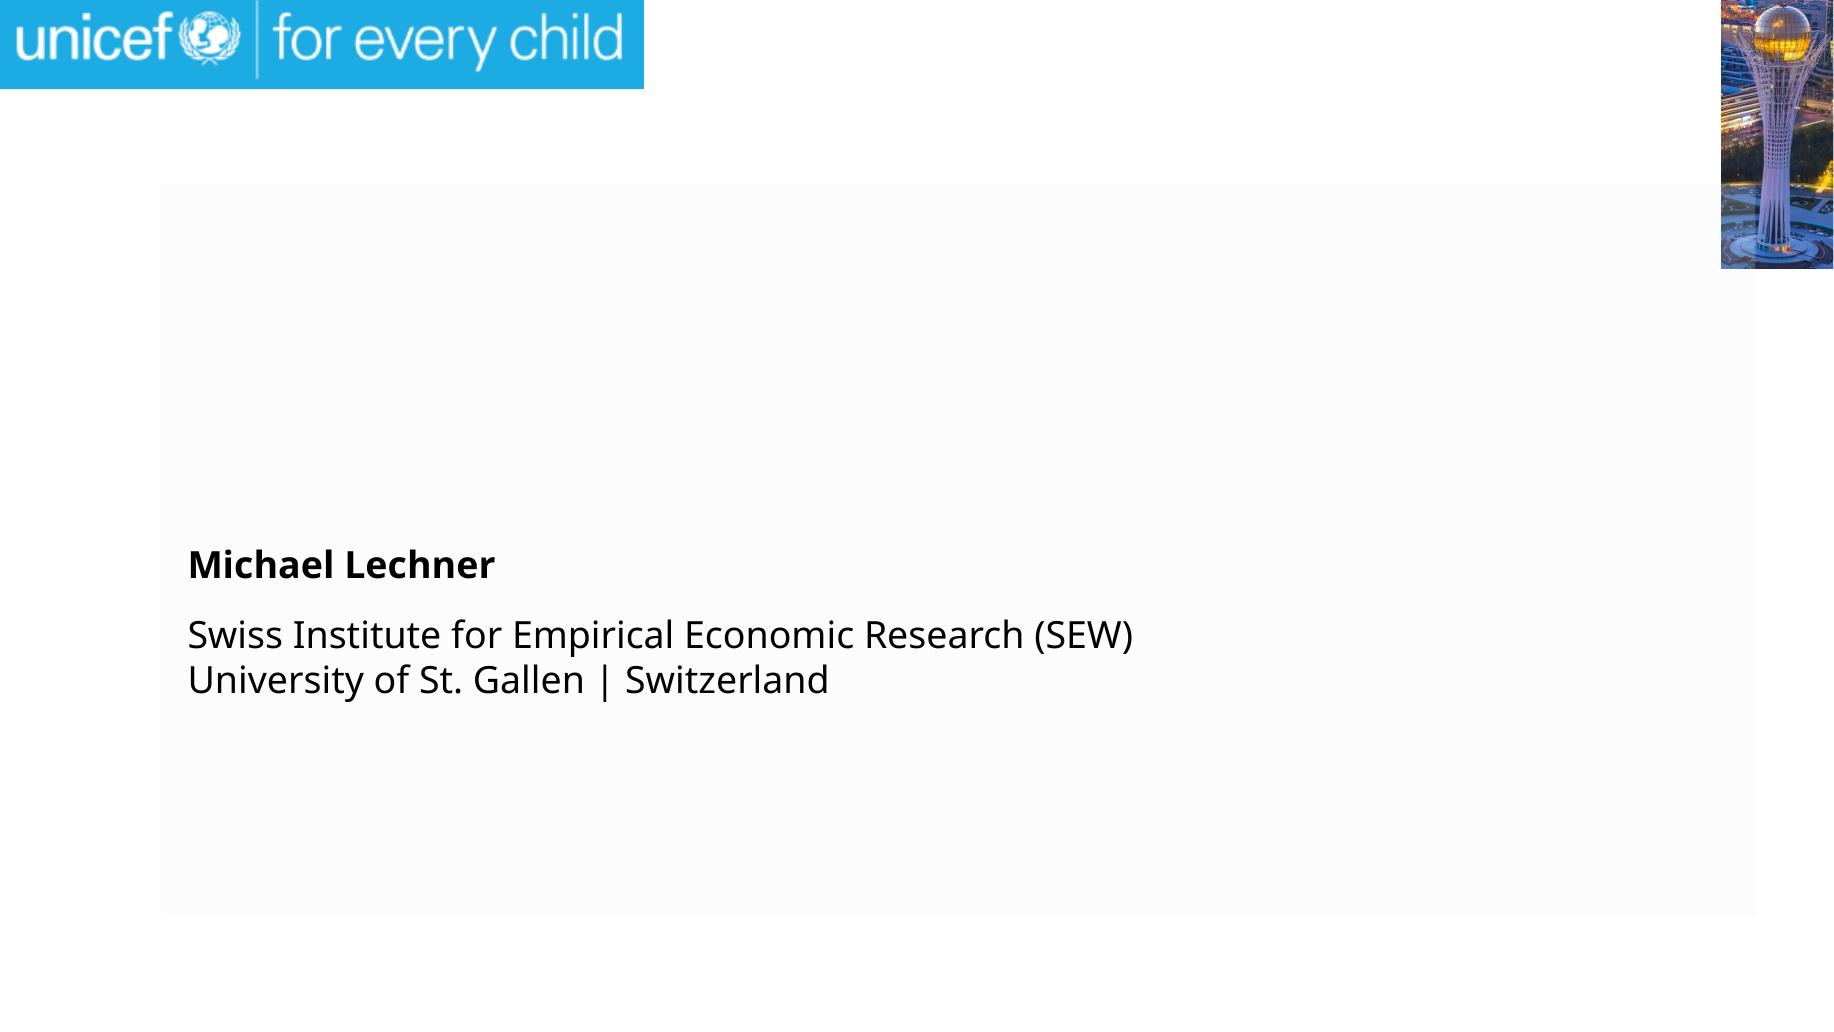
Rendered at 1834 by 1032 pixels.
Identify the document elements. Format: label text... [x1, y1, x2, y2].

picture [1721, 0, 1834, 269]
picture [0, 0, 644, 89]
text_box Michael Lechner Swiss Institute for Empirical Economic Research (SEW) University of St. Gallen | Switzerland [160, 184, 1756, 918]
